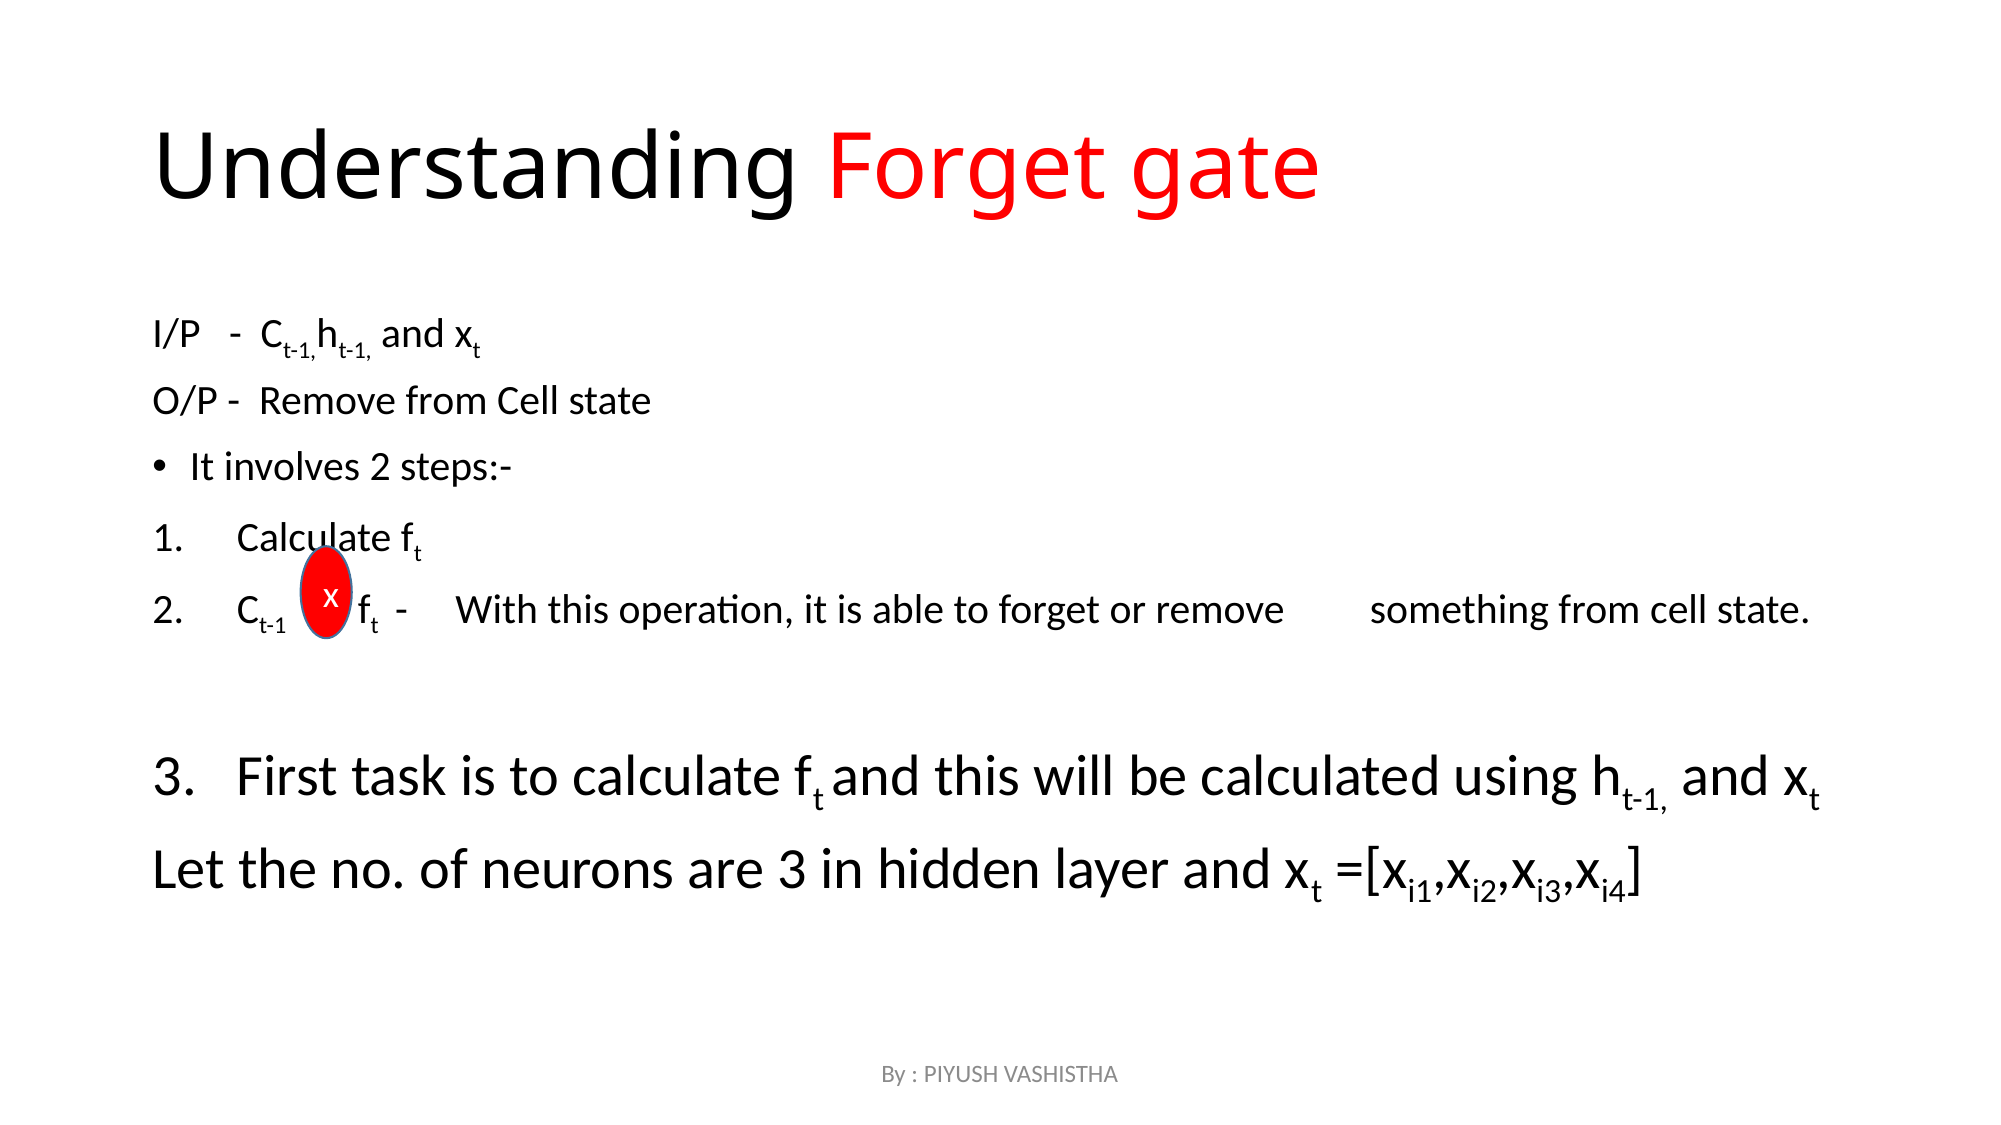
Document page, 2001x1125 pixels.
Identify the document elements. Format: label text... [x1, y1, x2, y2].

text_box x [299, 545, 353, 640]
footer By : PIYUSH VASHISTHA [662, 1042, 1338, 1103]
title Understanding Forget gate [137, 59, 1863, 278]
list I/P - Ct-1,ht-1, and xt O/P - Remove from Cell state It involves 2 steps:- Calculate ft Ct-1 ft - With this operation, it is able to forget or remove something from cell state. First task is to calculate ft and this will be calculated using ht-1, and xt Let the no. of neurons are 3 in hidden layer and xt =[xi1,xi2,xi3,xi4] [137, 299, 1863, 1014]
